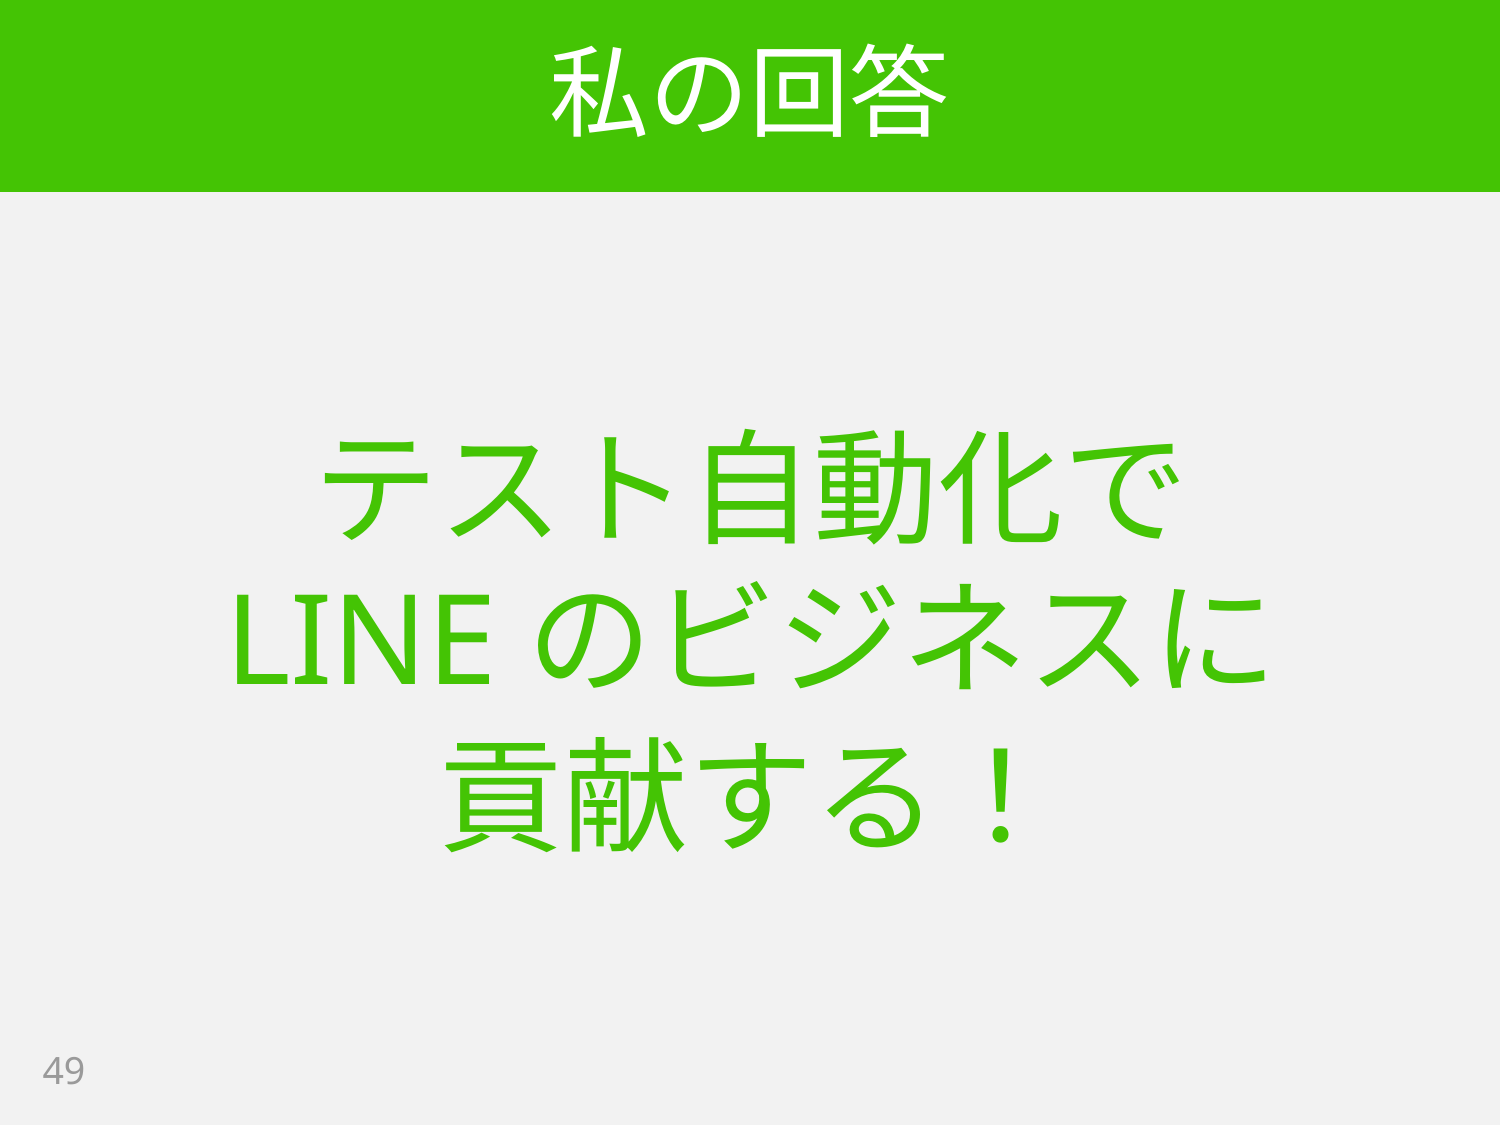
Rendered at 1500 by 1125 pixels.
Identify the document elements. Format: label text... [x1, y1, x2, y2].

list テスト自動化で LINEのビジネスに 貢献する！ [103, 277, 1397, 1000]
title 私の回答 [0, 53, 1500, 140]
slide_number 49 [27, 1042, 146, 1102]
